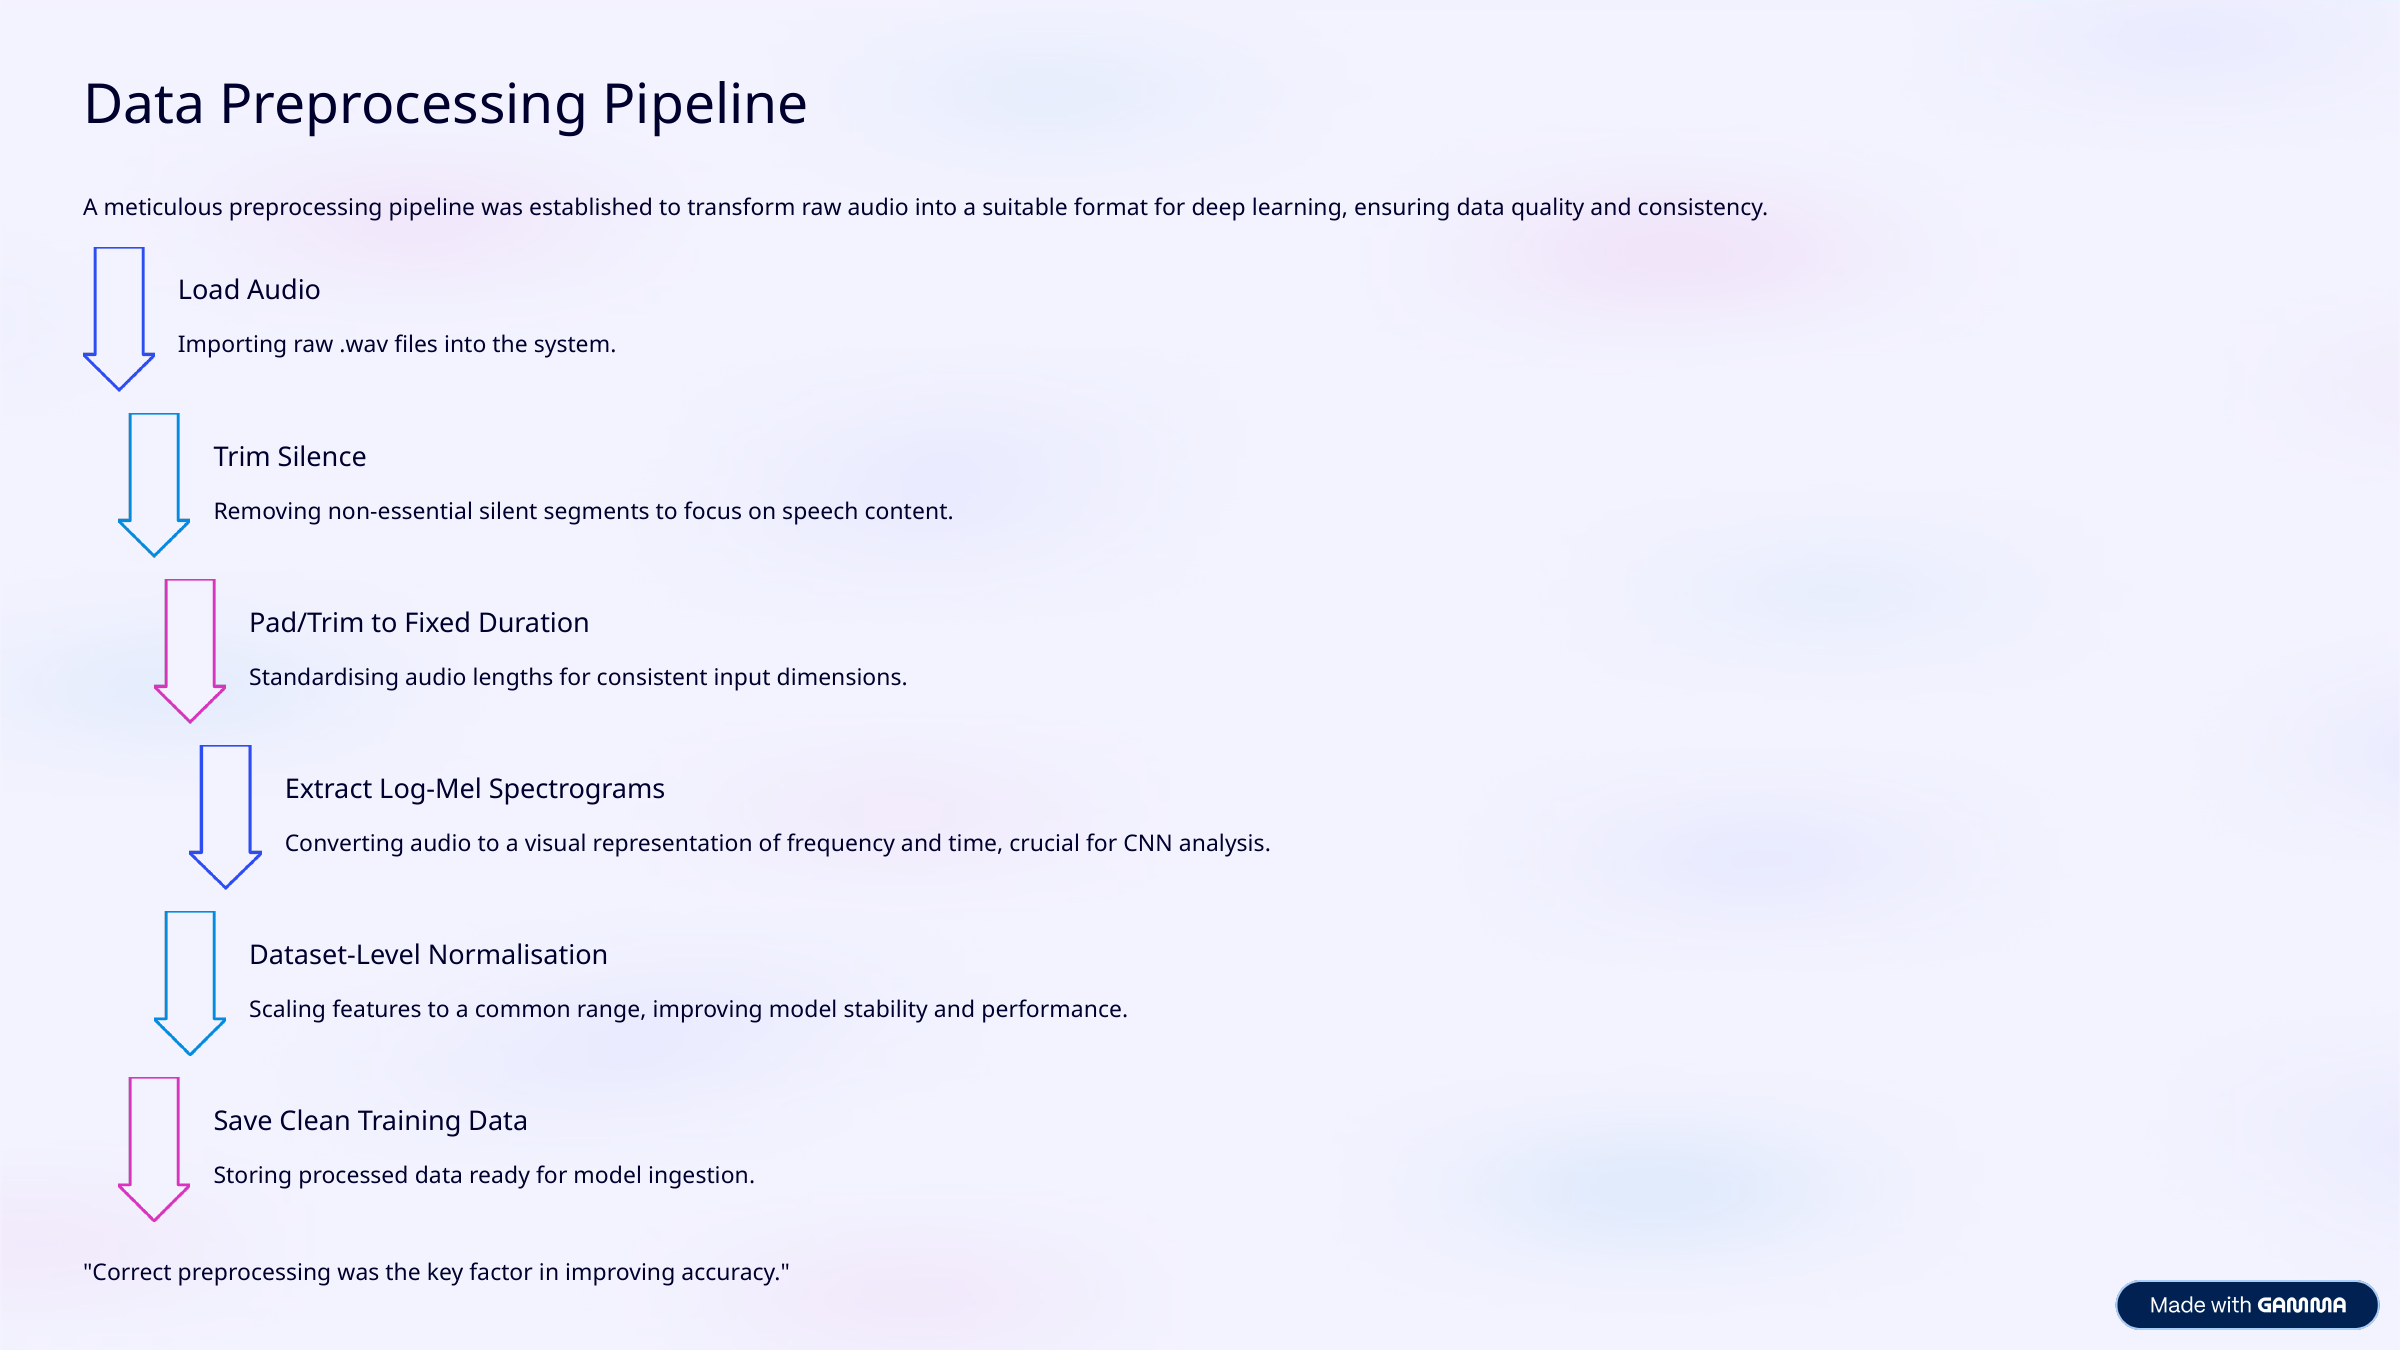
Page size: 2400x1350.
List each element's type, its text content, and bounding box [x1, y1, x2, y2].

picture [2106, 1271, 2389, 1339]
text_box Trim Silence [213, 437, 493, 472]
text_box Removing non-essential silent segments to focus on speech content. [213, 486, 2317, 525]
text_box Converting audio to a visual representation of frequency and time, crucial for CNN analysis. [284, 818, 2317, 857]
text_box Pad/Trim to Fixed Duration [249, 603, 592, 639]
text_box Importing raw .wav files into the system. [177, 320, 2317, 358]
text_box "Correct preprocessing was the key factor in improving accuracy." [83, 1246, 2317, 1285]
text_box Scaling features to a common range, improving model stability and performance. [249, 984, 2317, 1023]
text_box Data Preprocessing Pipeline [83, 65, 799, 135]
text_box A meticulous preprocessing pipeline was established to transform raw audio into a suitable format for deep learning, ensuring data quality and consistency. [83, 182, 2317, 221]
text_box Storing processed data ready for model ingestion. [213, 1150, 2317, 1189]
text_box Standardising audio lengths for consistent input dimensions. [249, 652, 2317, 691]
picture [82, 247, 262, 1266]
text_box Load Audio [177, 270, 458, 306]
text_box Save Clean Training Data [213, 1101, 535, 1137]
text_box Dataset-Level Normalisation [249, 935, 615, 971]
text_box Extract Log-Mel Spectrograms [284, 769, 675, 805]
